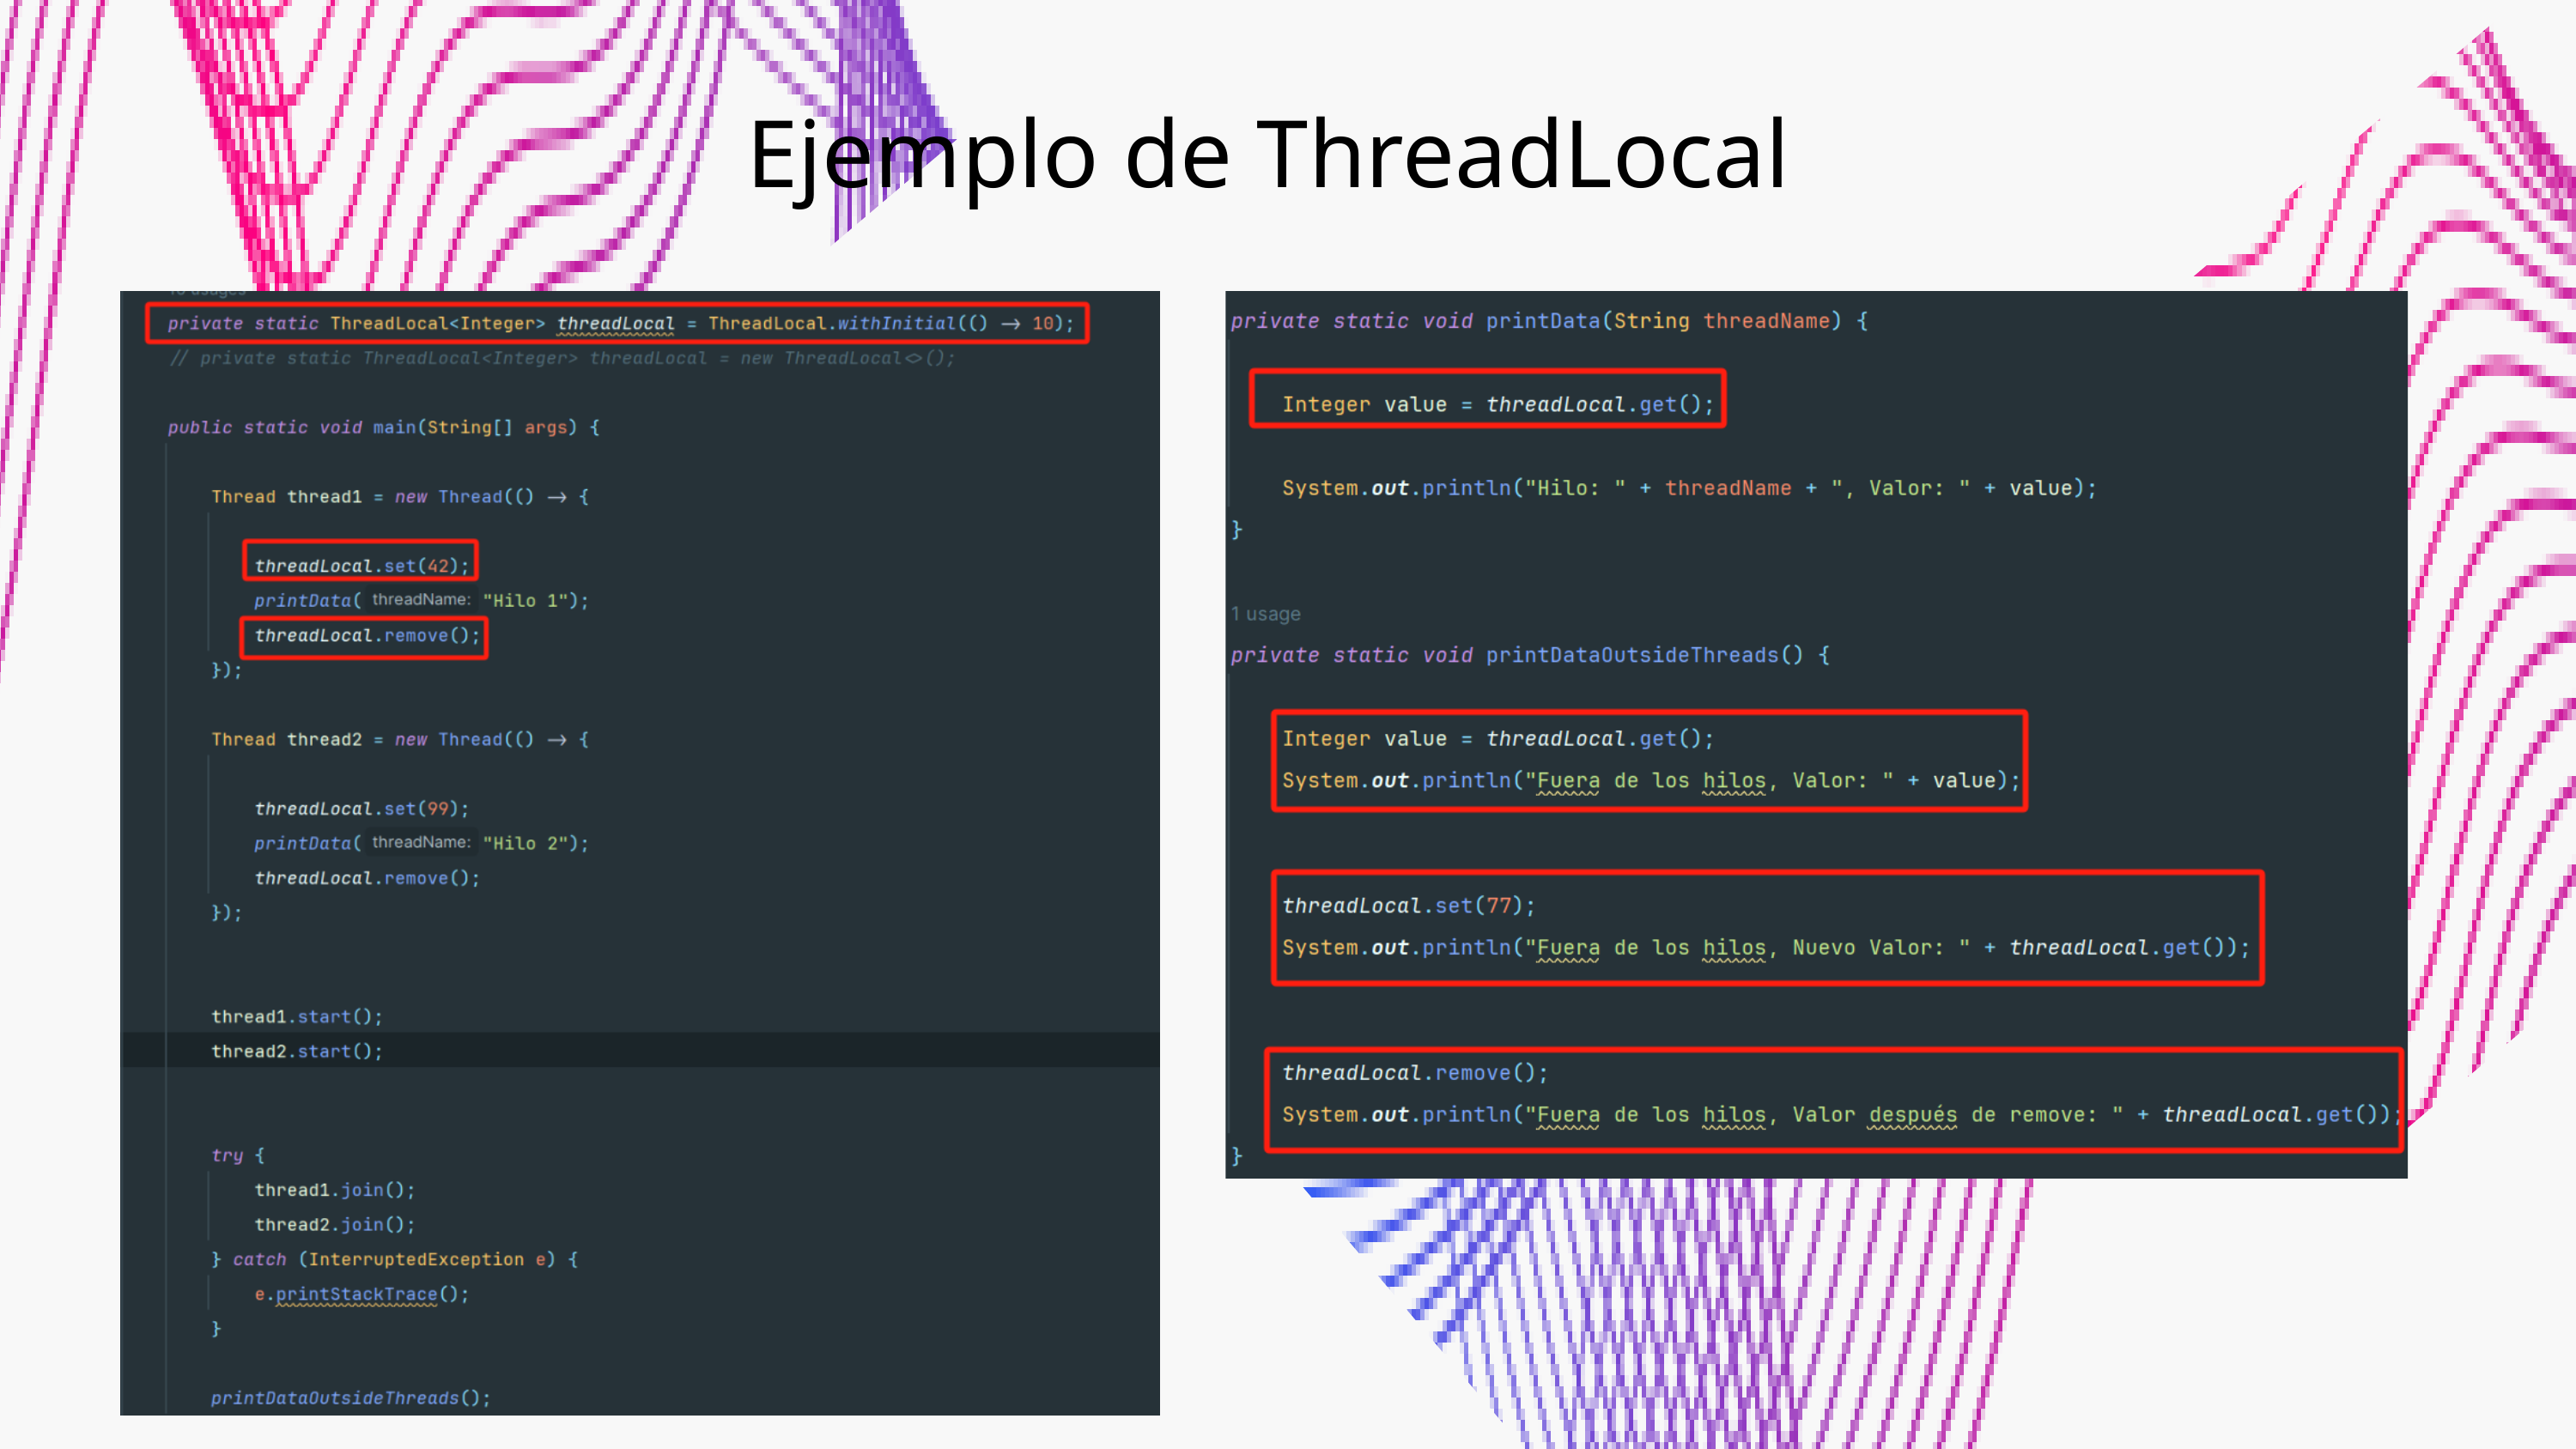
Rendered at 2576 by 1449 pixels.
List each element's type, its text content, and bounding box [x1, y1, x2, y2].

text_box Ejemplo de ThreadLocal [720, 76, 1817, 206]
text_box [2176, 0, 2576, 1127]
text_box [120, 291, 1160, 1416]
text_box [0, 0, 1122, 950]
text_box [1225, 291, 2409, 1179]
text_box [1296, 1179, 2348, 1449]
